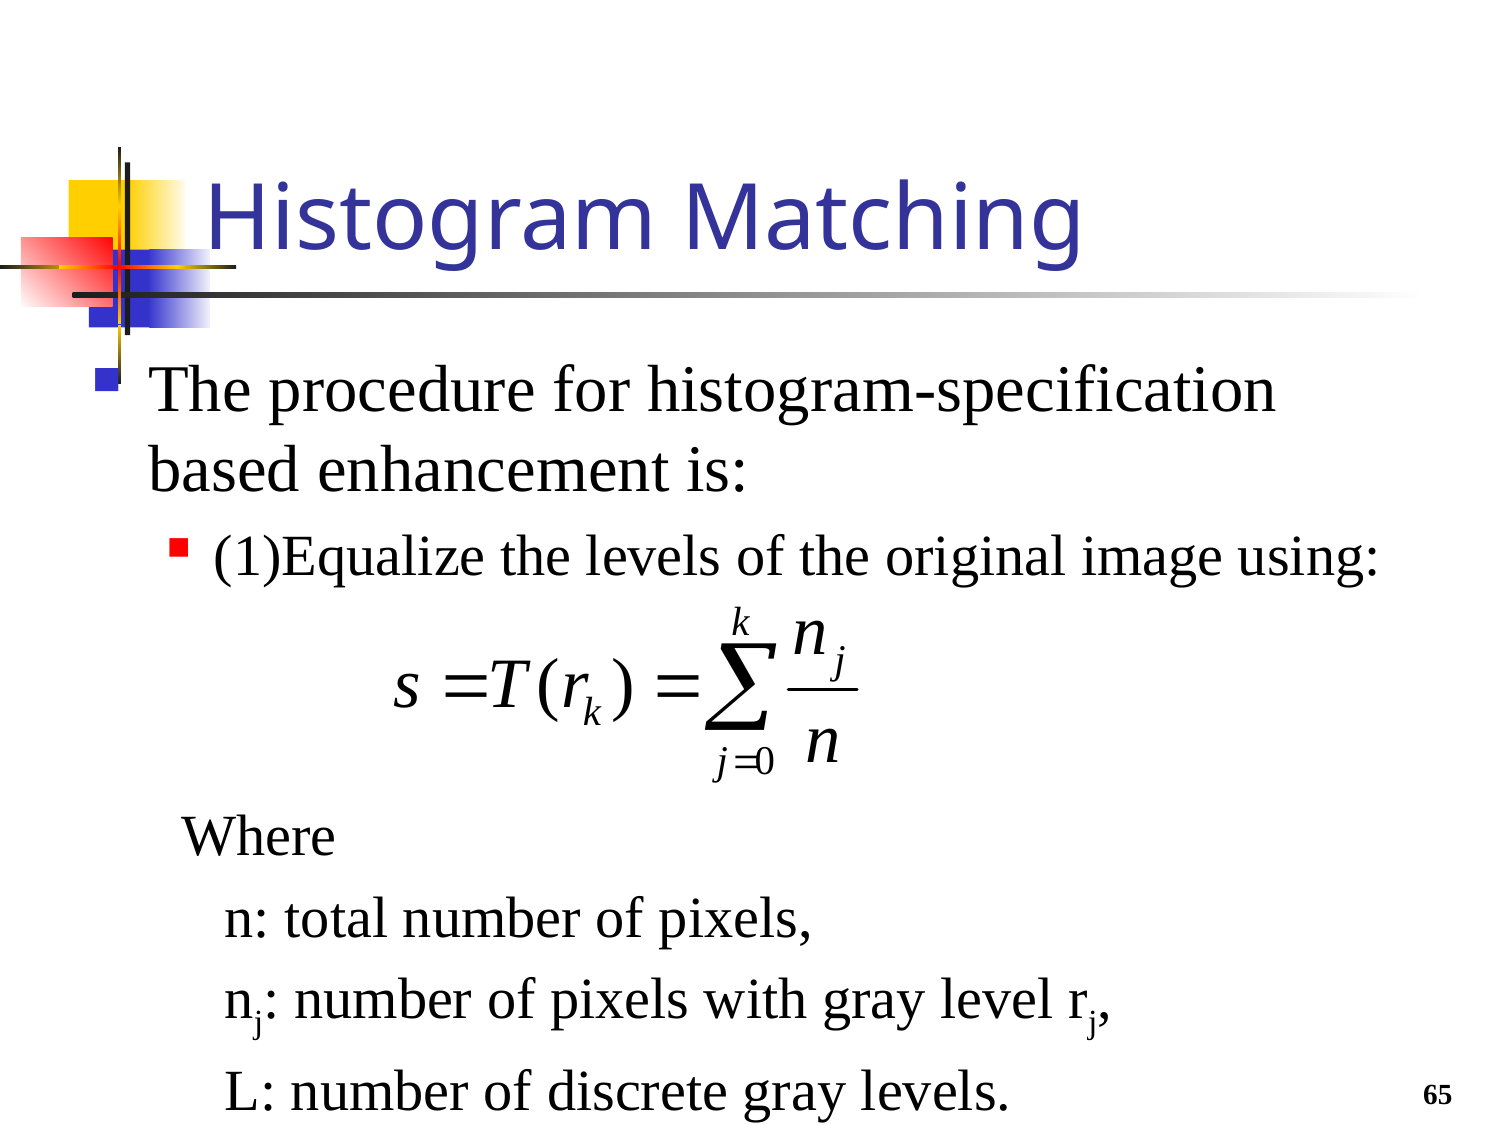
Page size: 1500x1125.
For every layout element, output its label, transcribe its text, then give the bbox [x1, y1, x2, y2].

title Histogram Matching [188, 34, 1468, 276]
list The procedure for histogram-specification based enhancement is: (1)Equalize the levels of the original image using: Where n: total number of pixels, nj: number of pixels with gray level rj, L: number of discrete gray levels. [76, 337, 1428, 1125]
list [383, 585, 869, 799]
slide_number 65 [1428, 1042, 1468, 1118]
